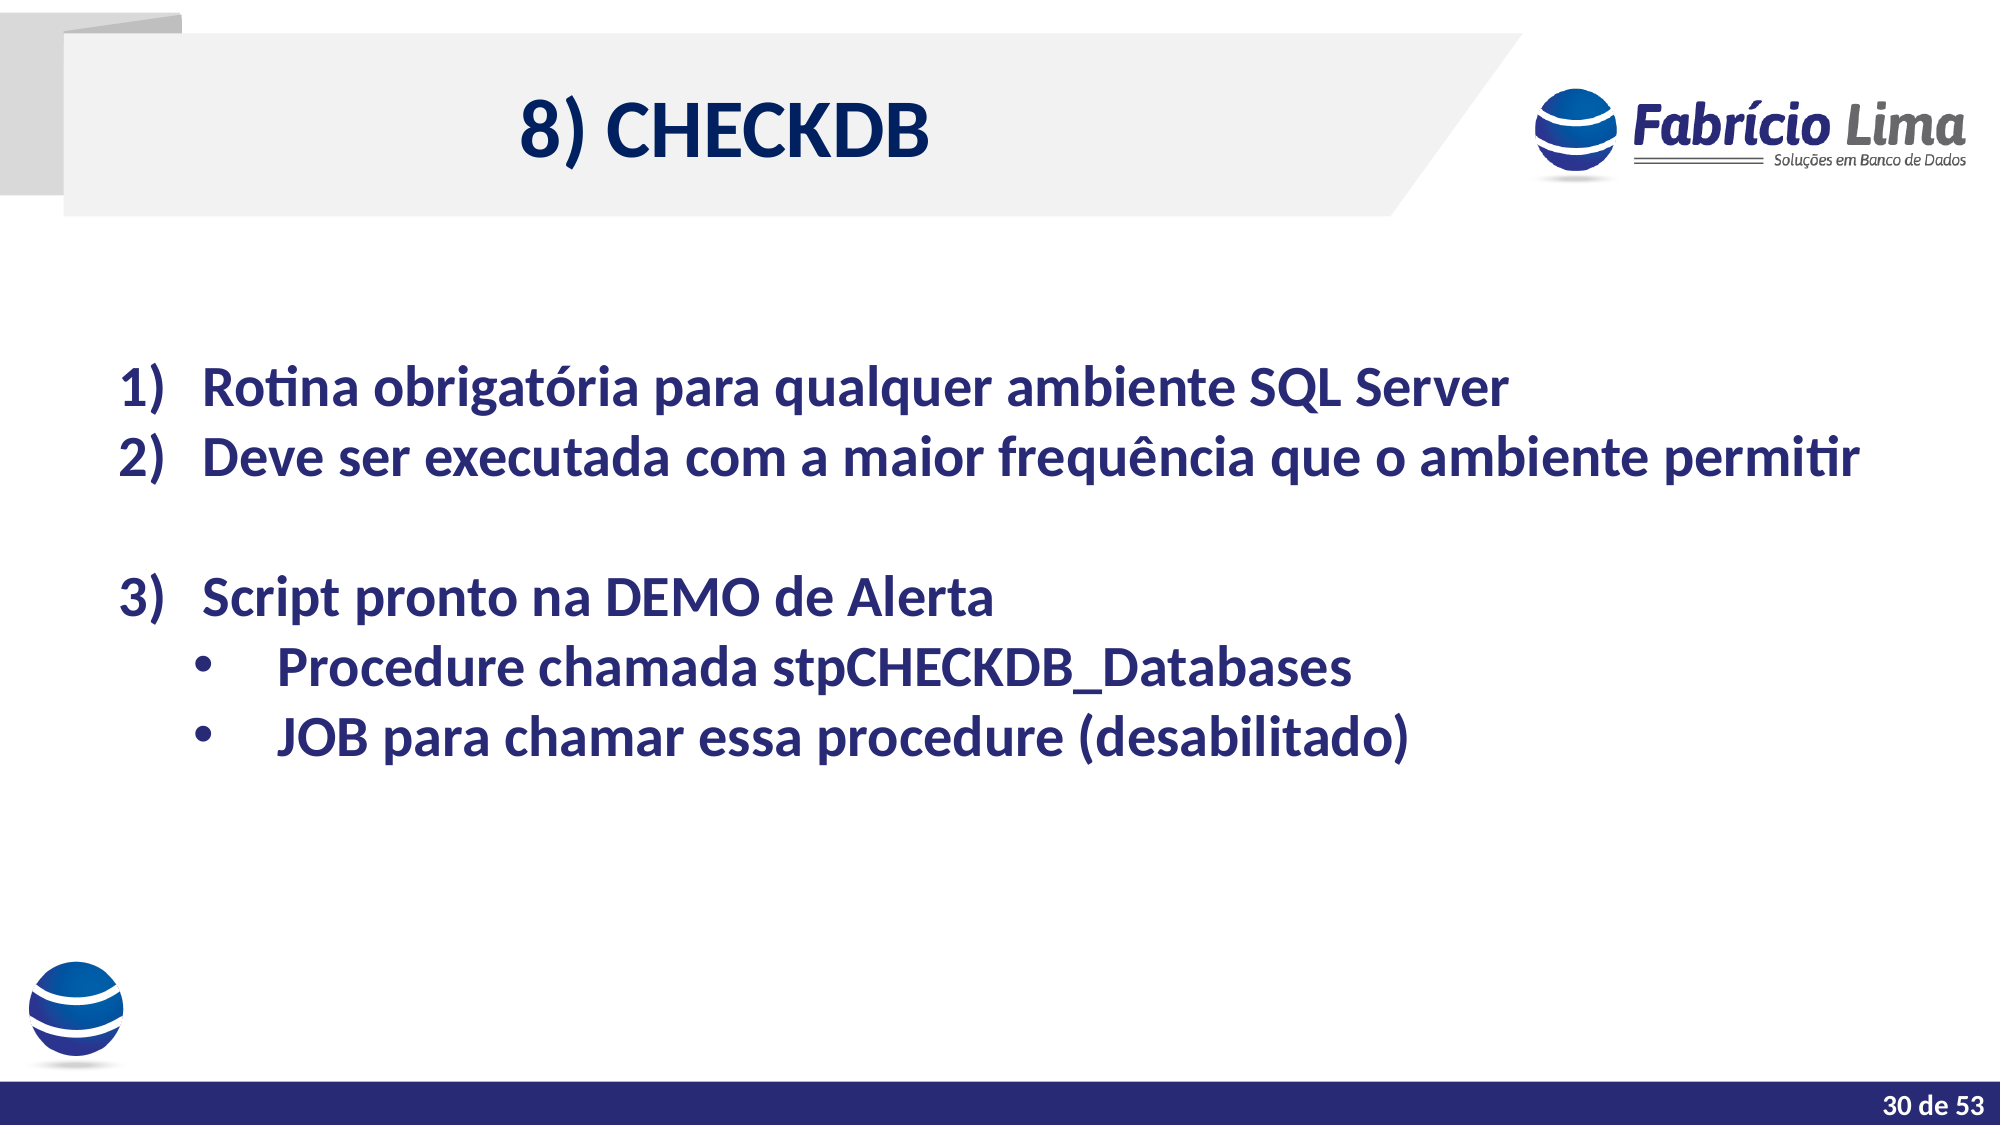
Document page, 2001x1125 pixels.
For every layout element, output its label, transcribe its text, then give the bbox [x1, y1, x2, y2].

picture [14, 951, 137, 1082]
text_box 8) CHECKDB [62, 31, 1390, 218]
text_box Rotina obrigatória para qualquer ambiente SQL Server Deve ser executada com a maior frequência que o ambiente permitir Script pronto na DEMO de Alerta Procedure chamada stpCHECKDB_Databases JOB para chamar essa procedure (desabilitado) [103, 271, 1952, 846]
picture [1501, 42, 1997, 217]
slide_number 29 de 53 [1718, 1083, 2000, 1125]
